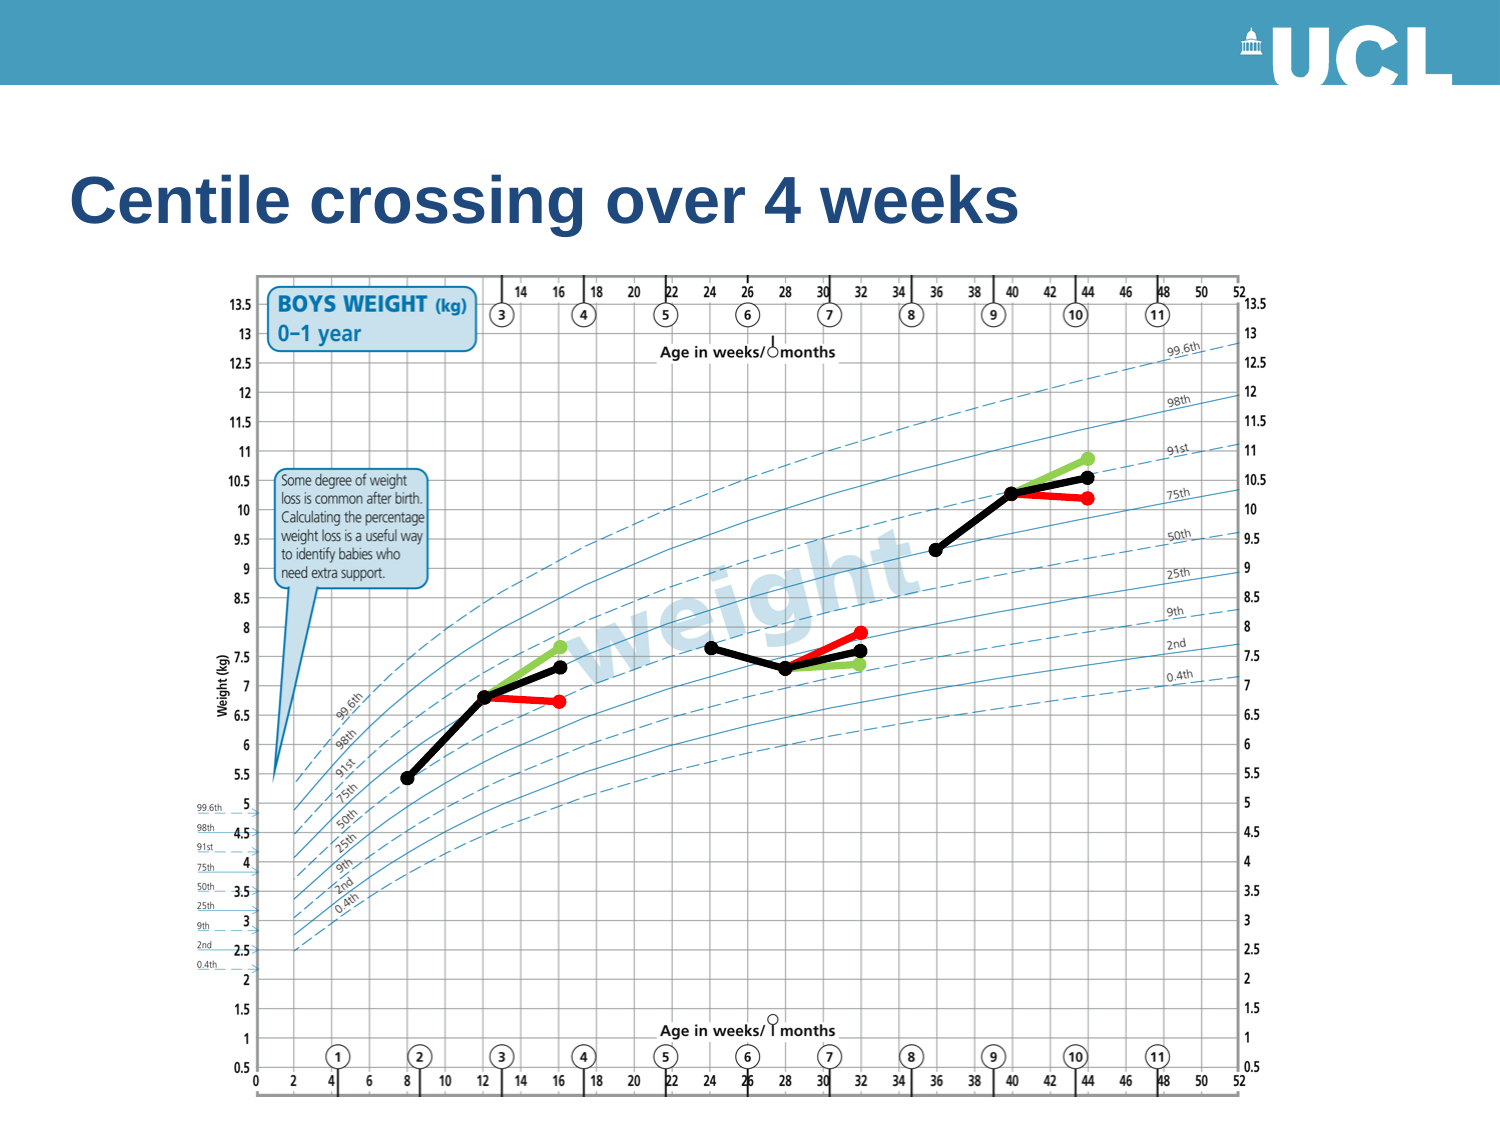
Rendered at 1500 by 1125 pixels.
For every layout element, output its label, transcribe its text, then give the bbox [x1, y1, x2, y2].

picture [197, 275, 1266, 1098]
picture [0, 0, 1500, 85]
title Centile crossing over 4 weeks [54, 148, 1500, 313]
